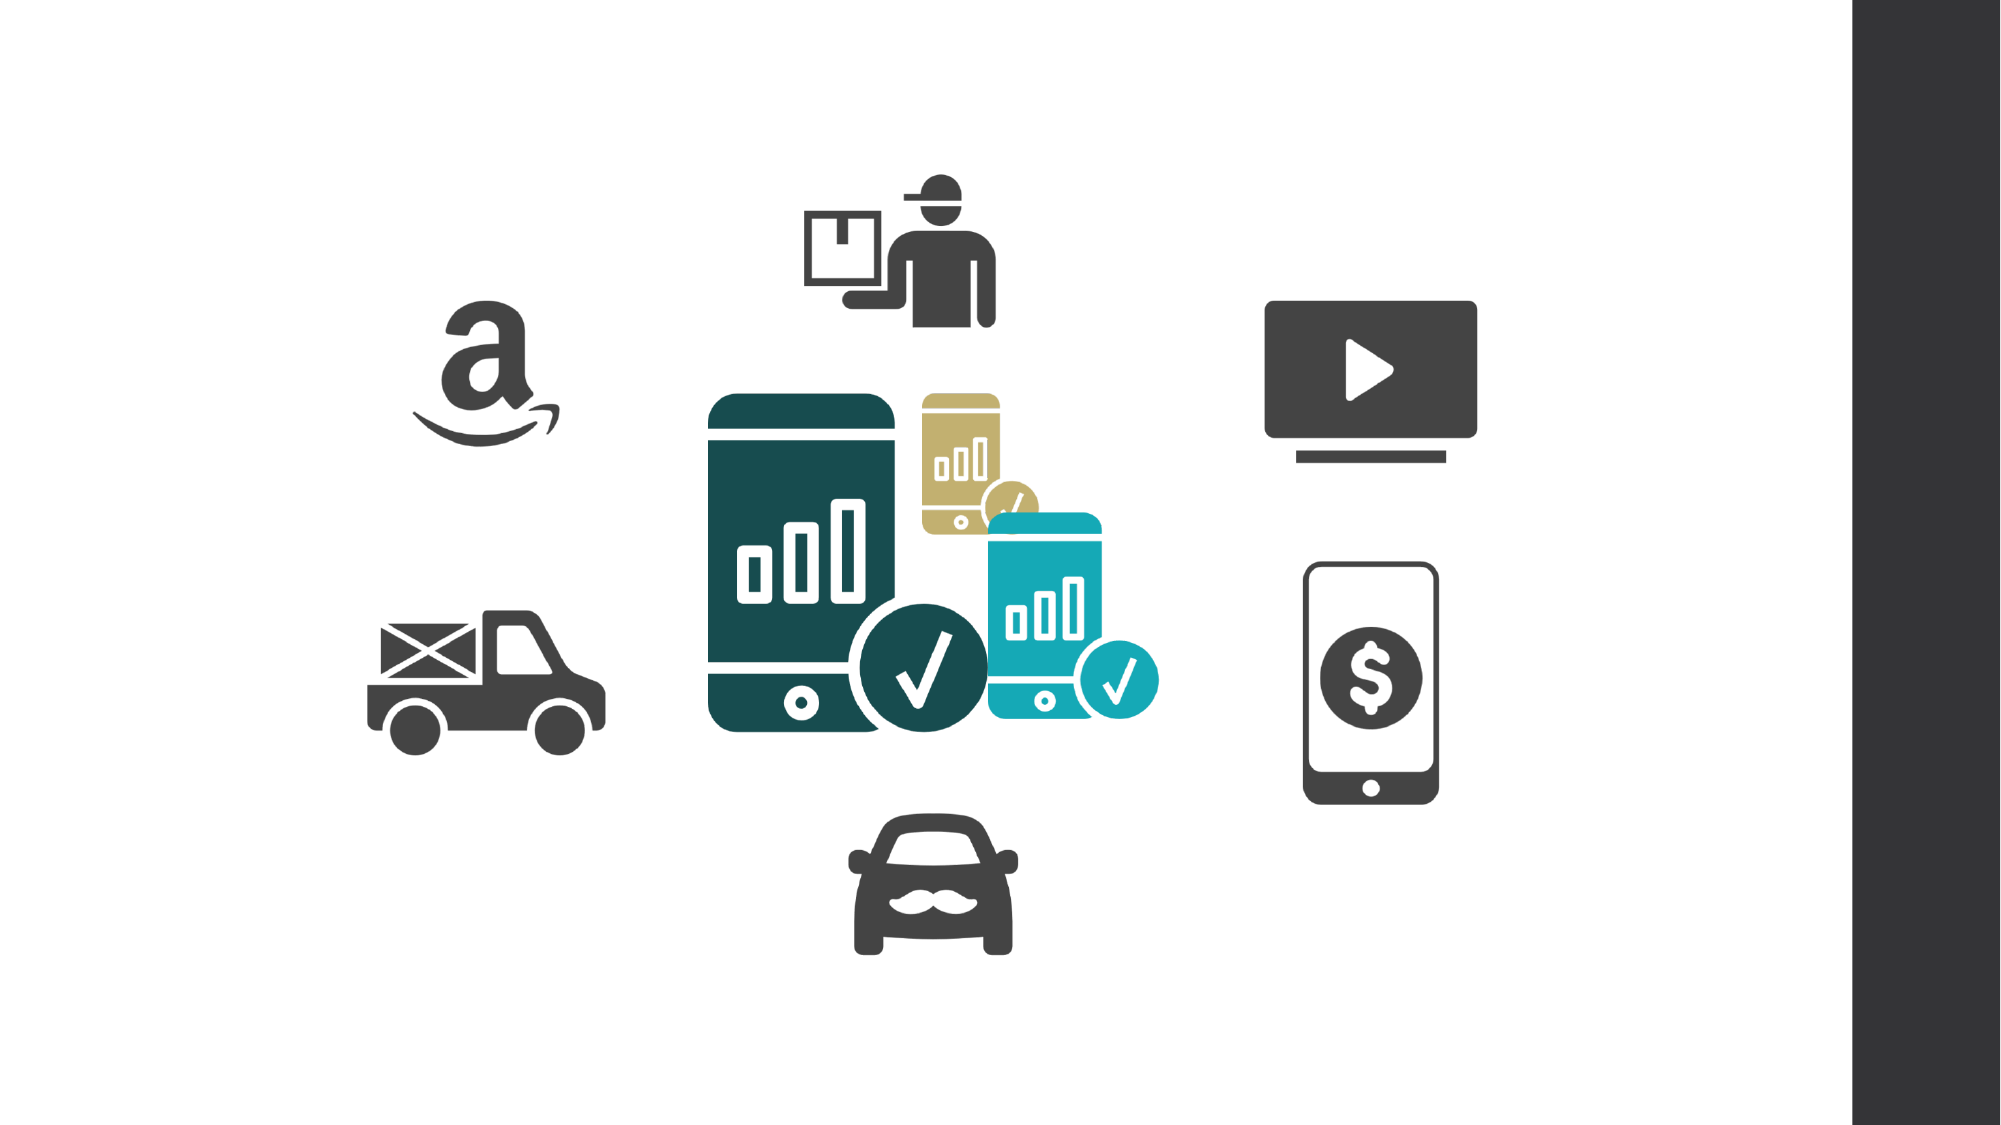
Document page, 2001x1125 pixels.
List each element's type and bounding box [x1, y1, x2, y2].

list [280, 127, 1586, 998]
